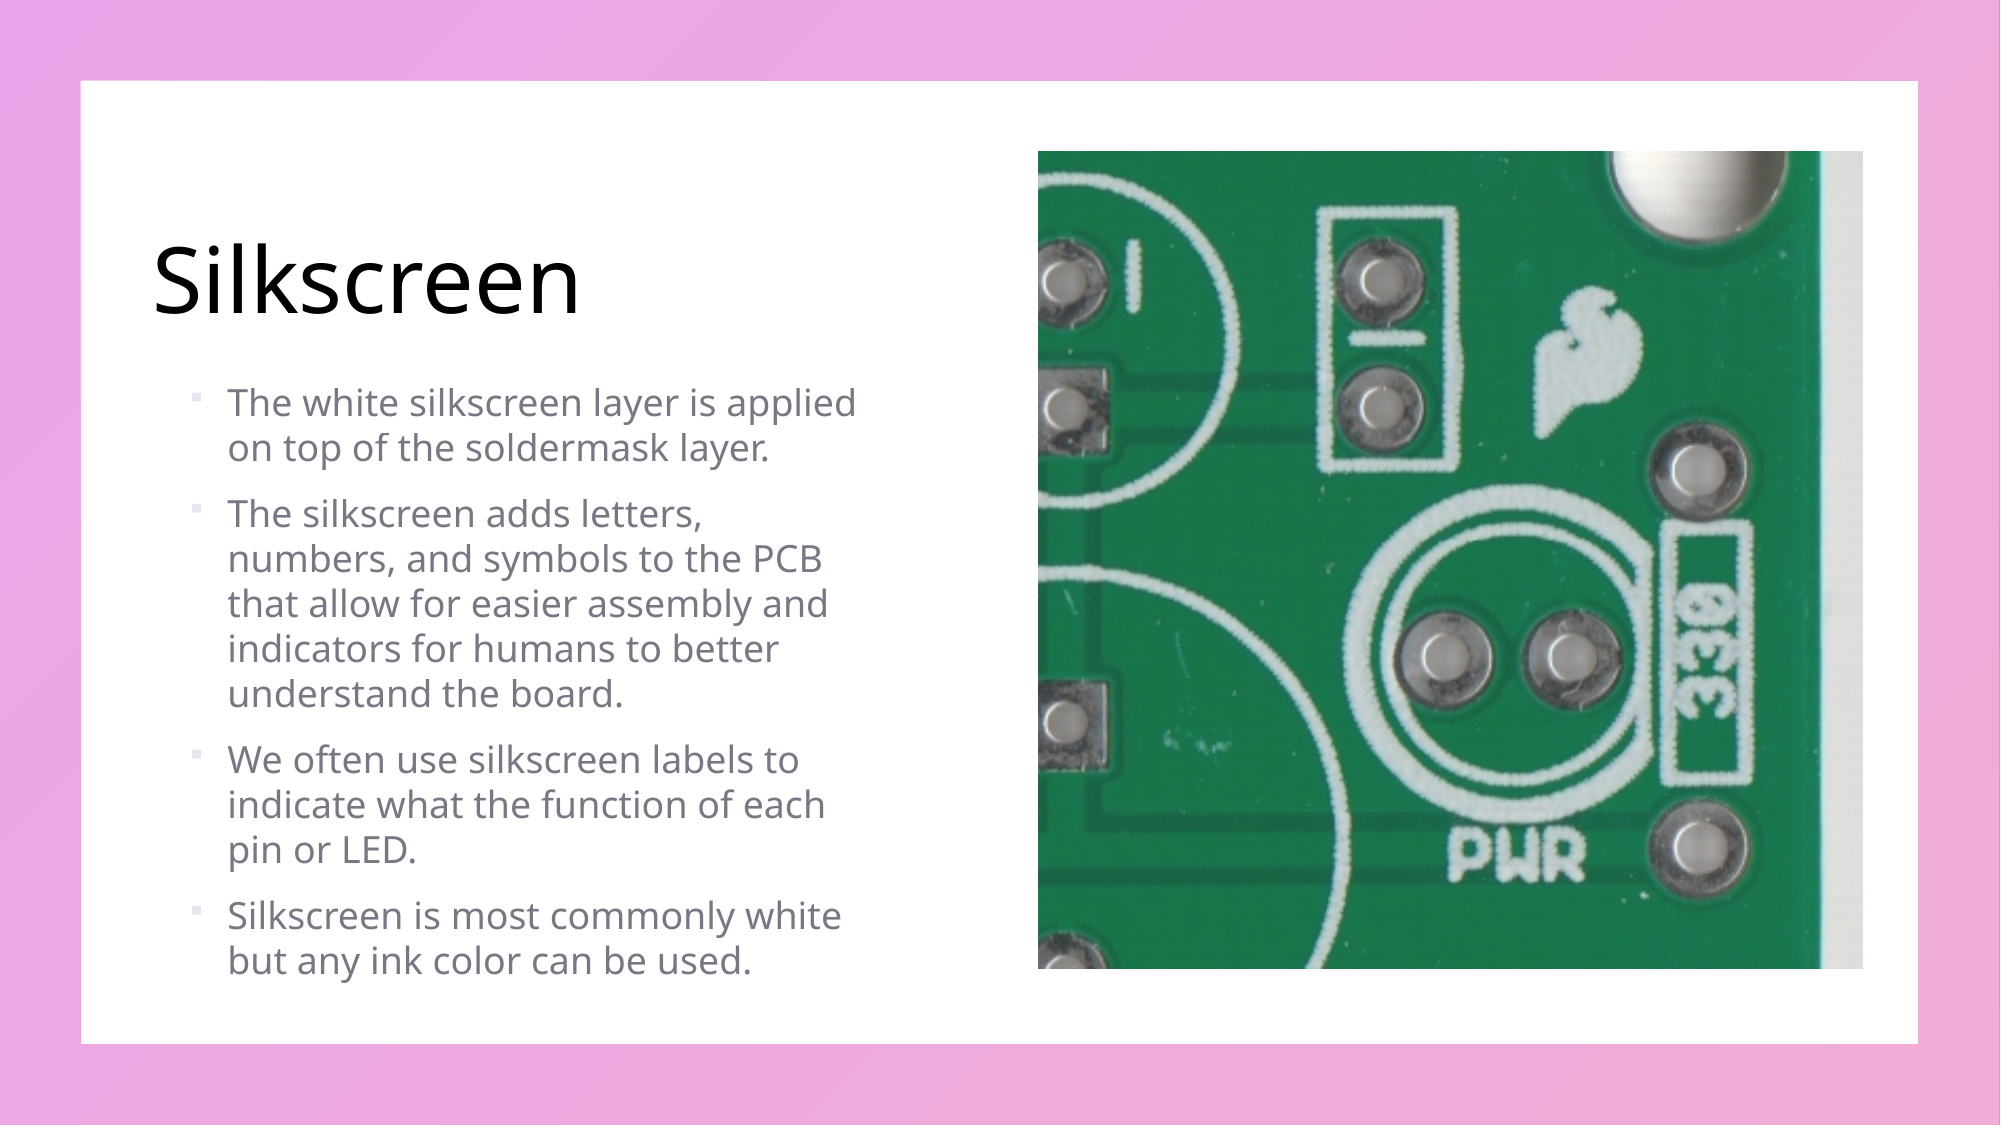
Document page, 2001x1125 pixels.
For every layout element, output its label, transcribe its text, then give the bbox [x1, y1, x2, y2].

title Silkscreen [137, 0, 889, 341]
picture [1038, 151, 1863, 970]
text_box [82, 82, 1918, 1043]
list The white silkscreen layer is applied on top of the soldermask layer. The silkscreen adds letters, numbers, and symbols to the PCB that allow for easier assembly and indicators for humans to better understand the board. We often use silkscreen labels to indicate what the function of each pin or LED. Silkscreen is most commonly white but any ink color can be used. [137, 371, 889, 1014]
text_box [0, 0, 2000, 1125]
